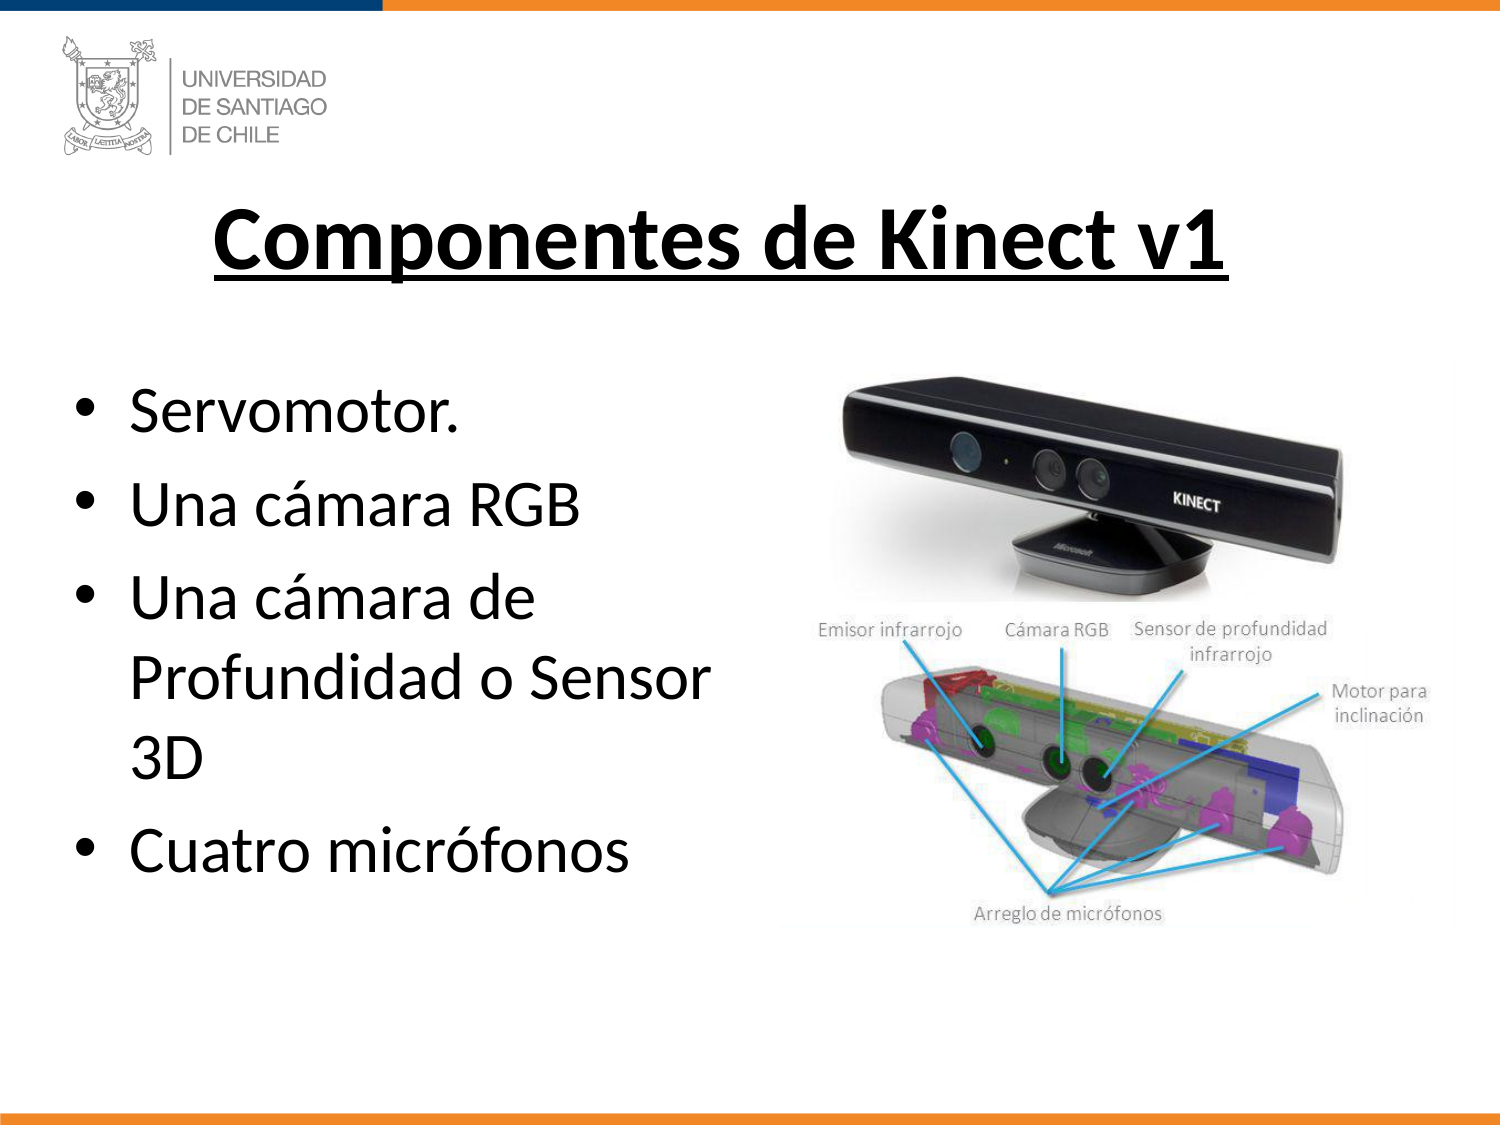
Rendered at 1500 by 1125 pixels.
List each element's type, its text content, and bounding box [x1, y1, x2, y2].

title Componentes de Kinect v1 [46, 138, 1397, 327]
picture [0, 0, 1500, 1125]
list Servomotor. Una cámara RGB Una cámara de Profundidad o Sensor 3D Cuatro micrófonos [58, 358, 776, 854]
